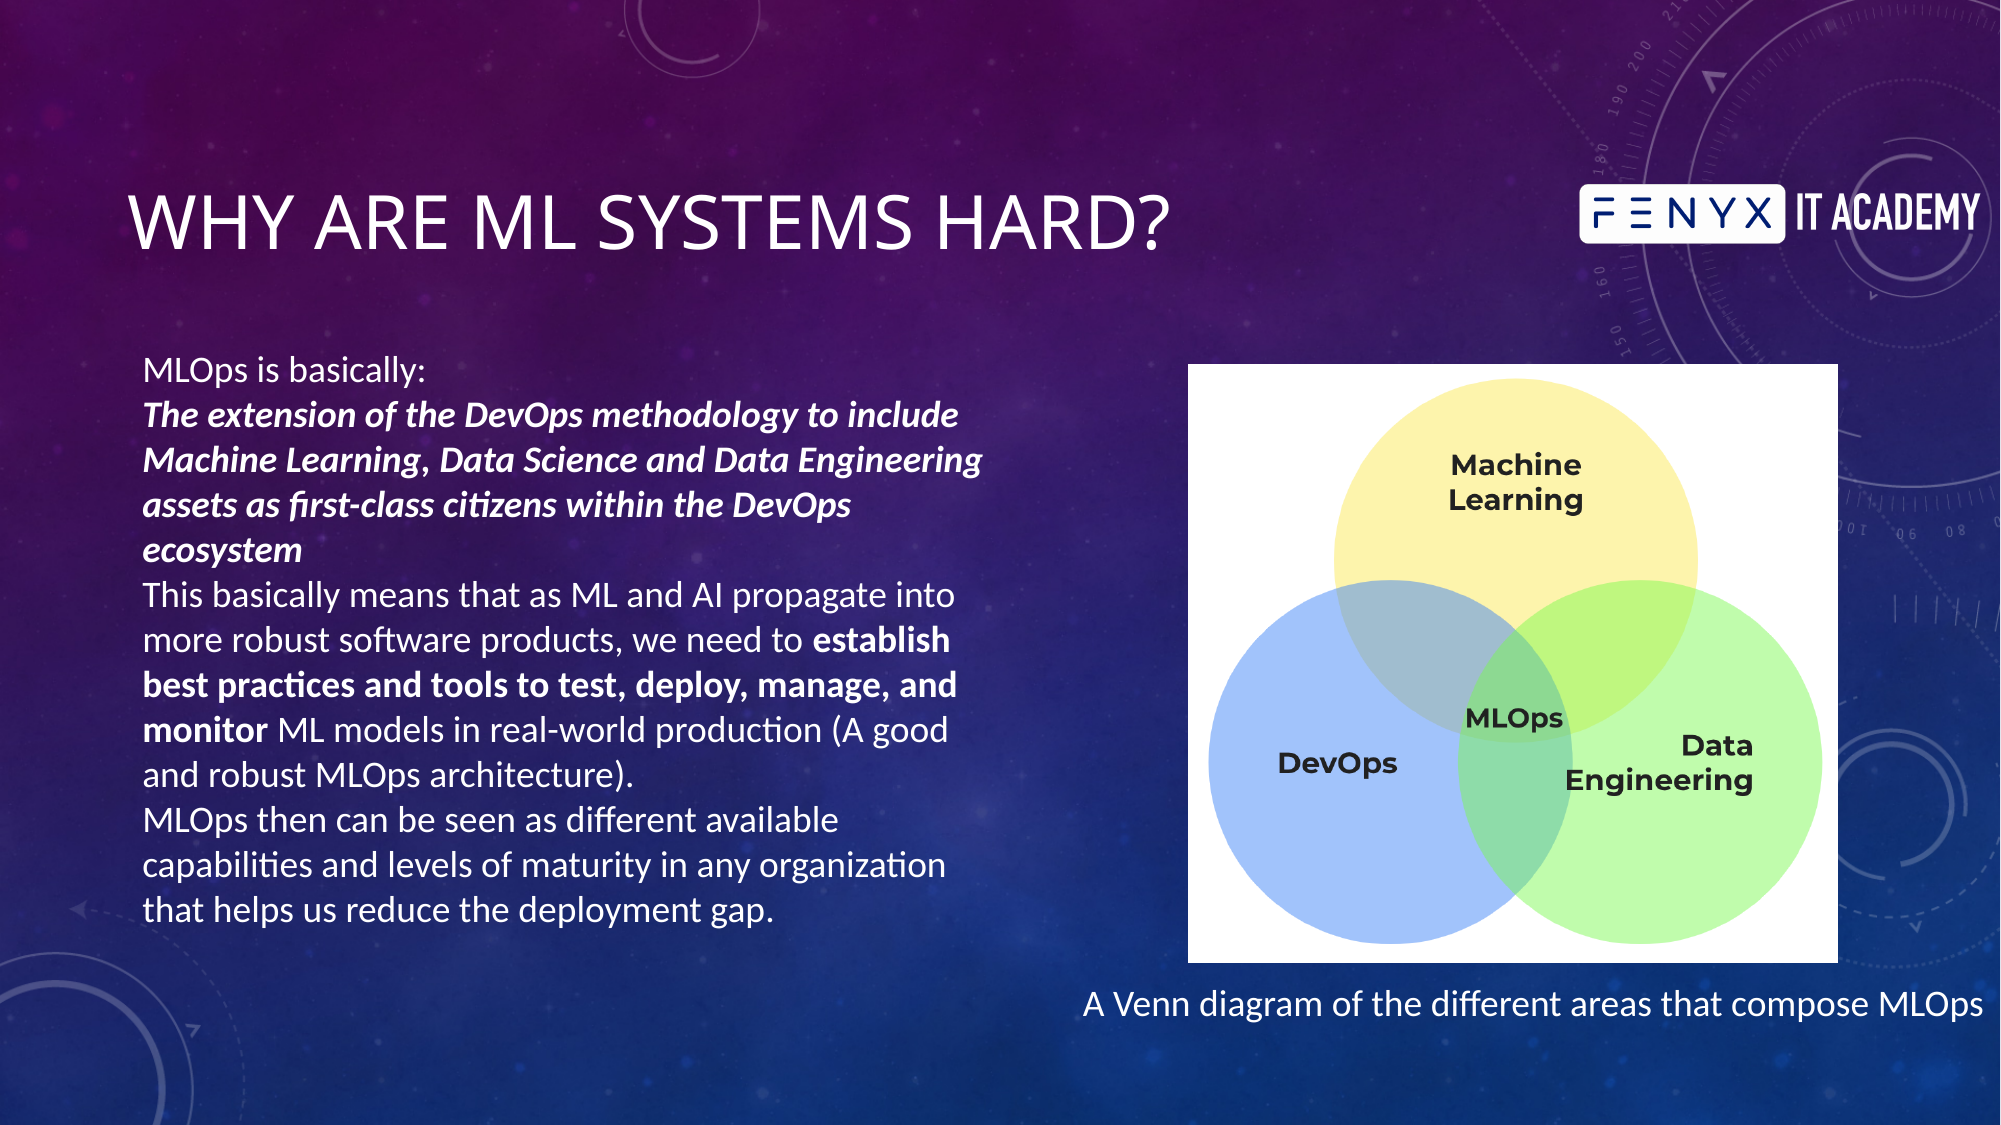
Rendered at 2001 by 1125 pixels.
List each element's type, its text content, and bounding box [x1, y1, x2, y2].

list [1187, 363, 1839, 963]
picture [0, 0, 2001, 1125]
text_box MLOps is basically: The extension of the DevOps methodology to include Machine Learning, Data Science and Data Engineering assets as first-class citizens within the DevOps ecosystem This basically means that as ML and AI propagate into more robust software products, we need to establish best practices and tools to test, deploy, manage, and monitor ML models in real-world production (A good and robust MLOps architecture). MLOps then can be seen as different available capabilities and levels of maturity in any organization that helps us reduce the deployment gap. [127, 337, 1000, 983]
text_box A Venn diagram of the different areas that compose MLOps [1068, 971, 2000, 1077]
title Why are ML Systems Hard? [112, 99, 1775, 339]
